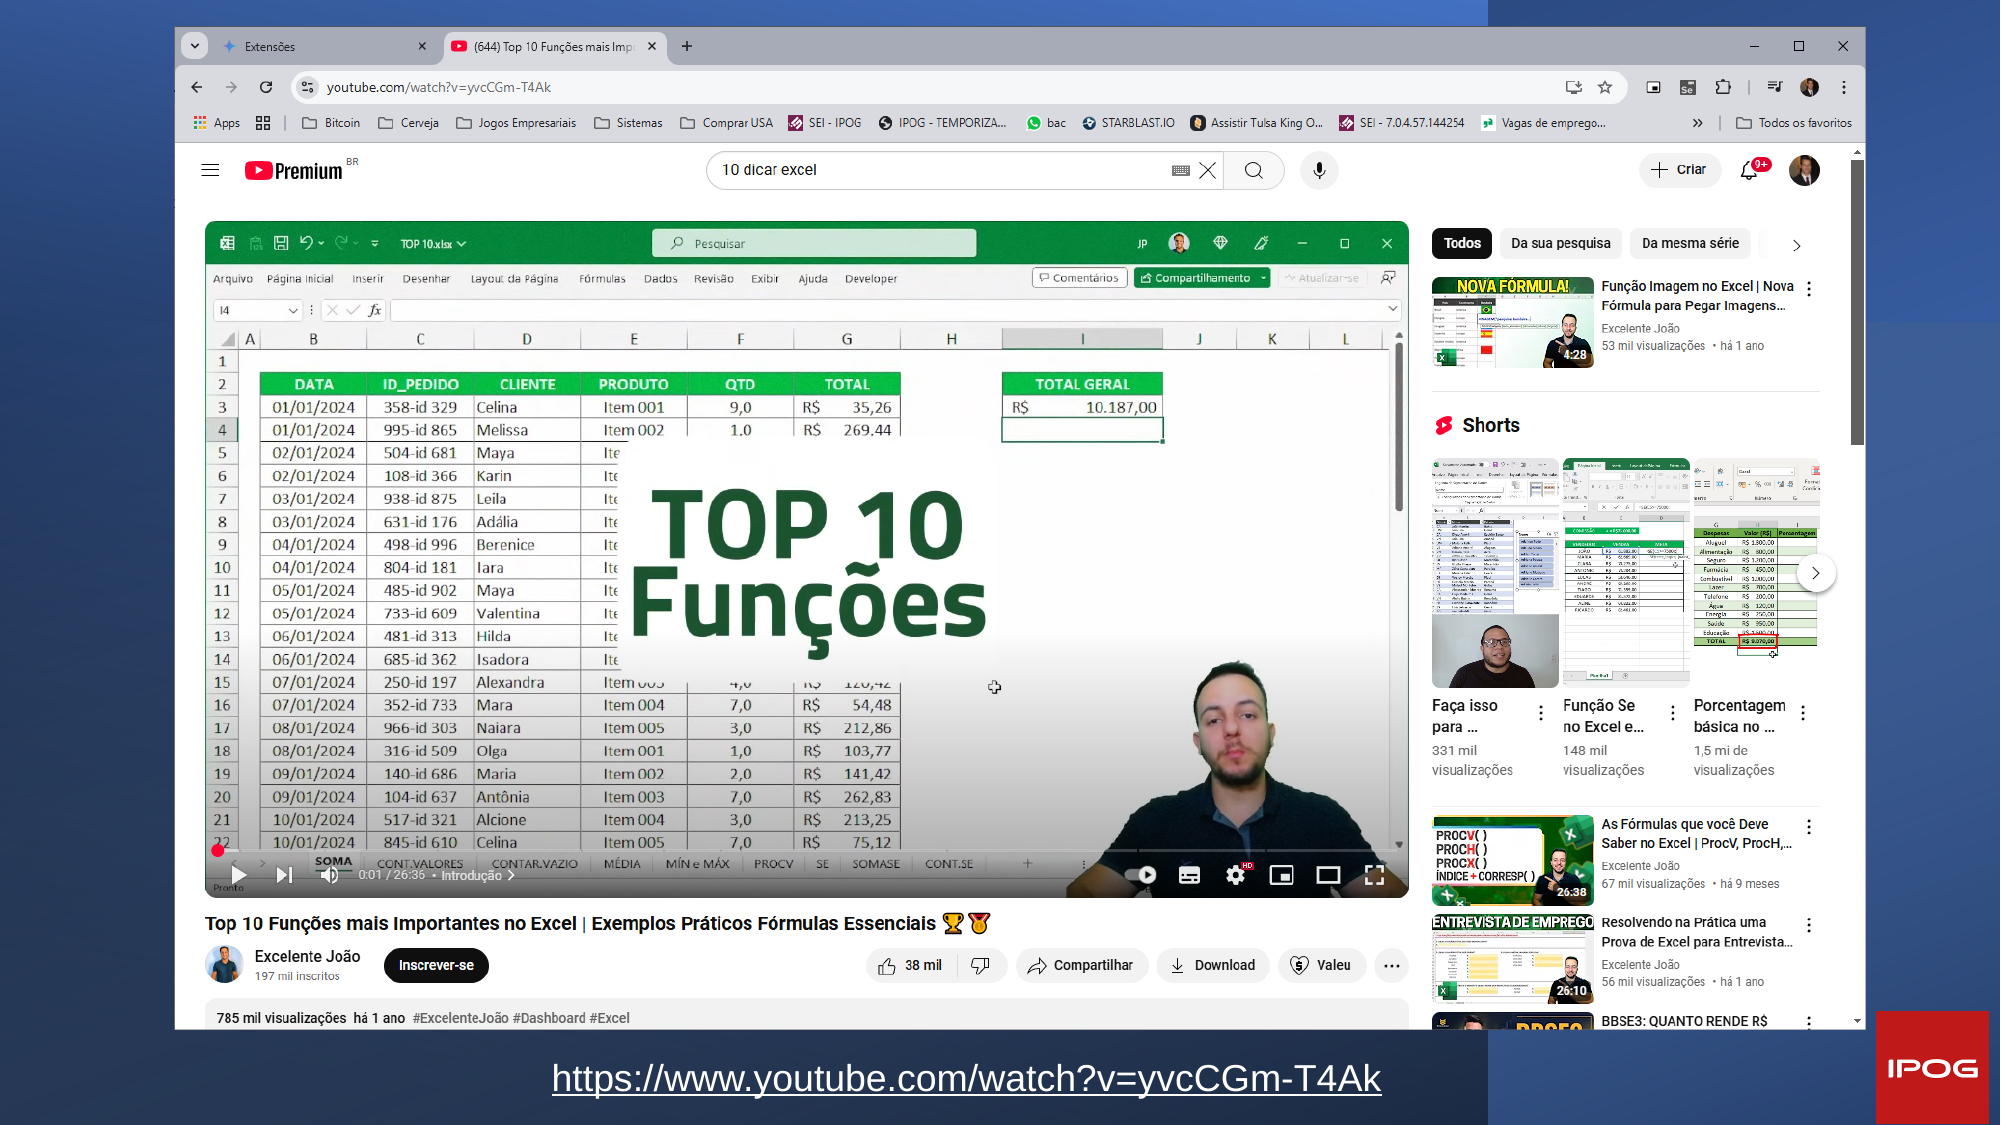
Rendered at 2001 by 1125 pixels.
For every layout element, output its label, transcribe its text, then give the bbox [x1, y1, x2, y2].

text_box [1489, 0, 2000, 321]
picture [1876, 1011, 1989, 1124]
text_box [0, 0, 1489, 321]
text_box [0, 321, 2000, 1125]
text_box https://www.youtube.com/watch?v=yvcCGm-T4Ak [536, 1046, 1537, 1107]
picture [174, 26, 1866, 1030]
